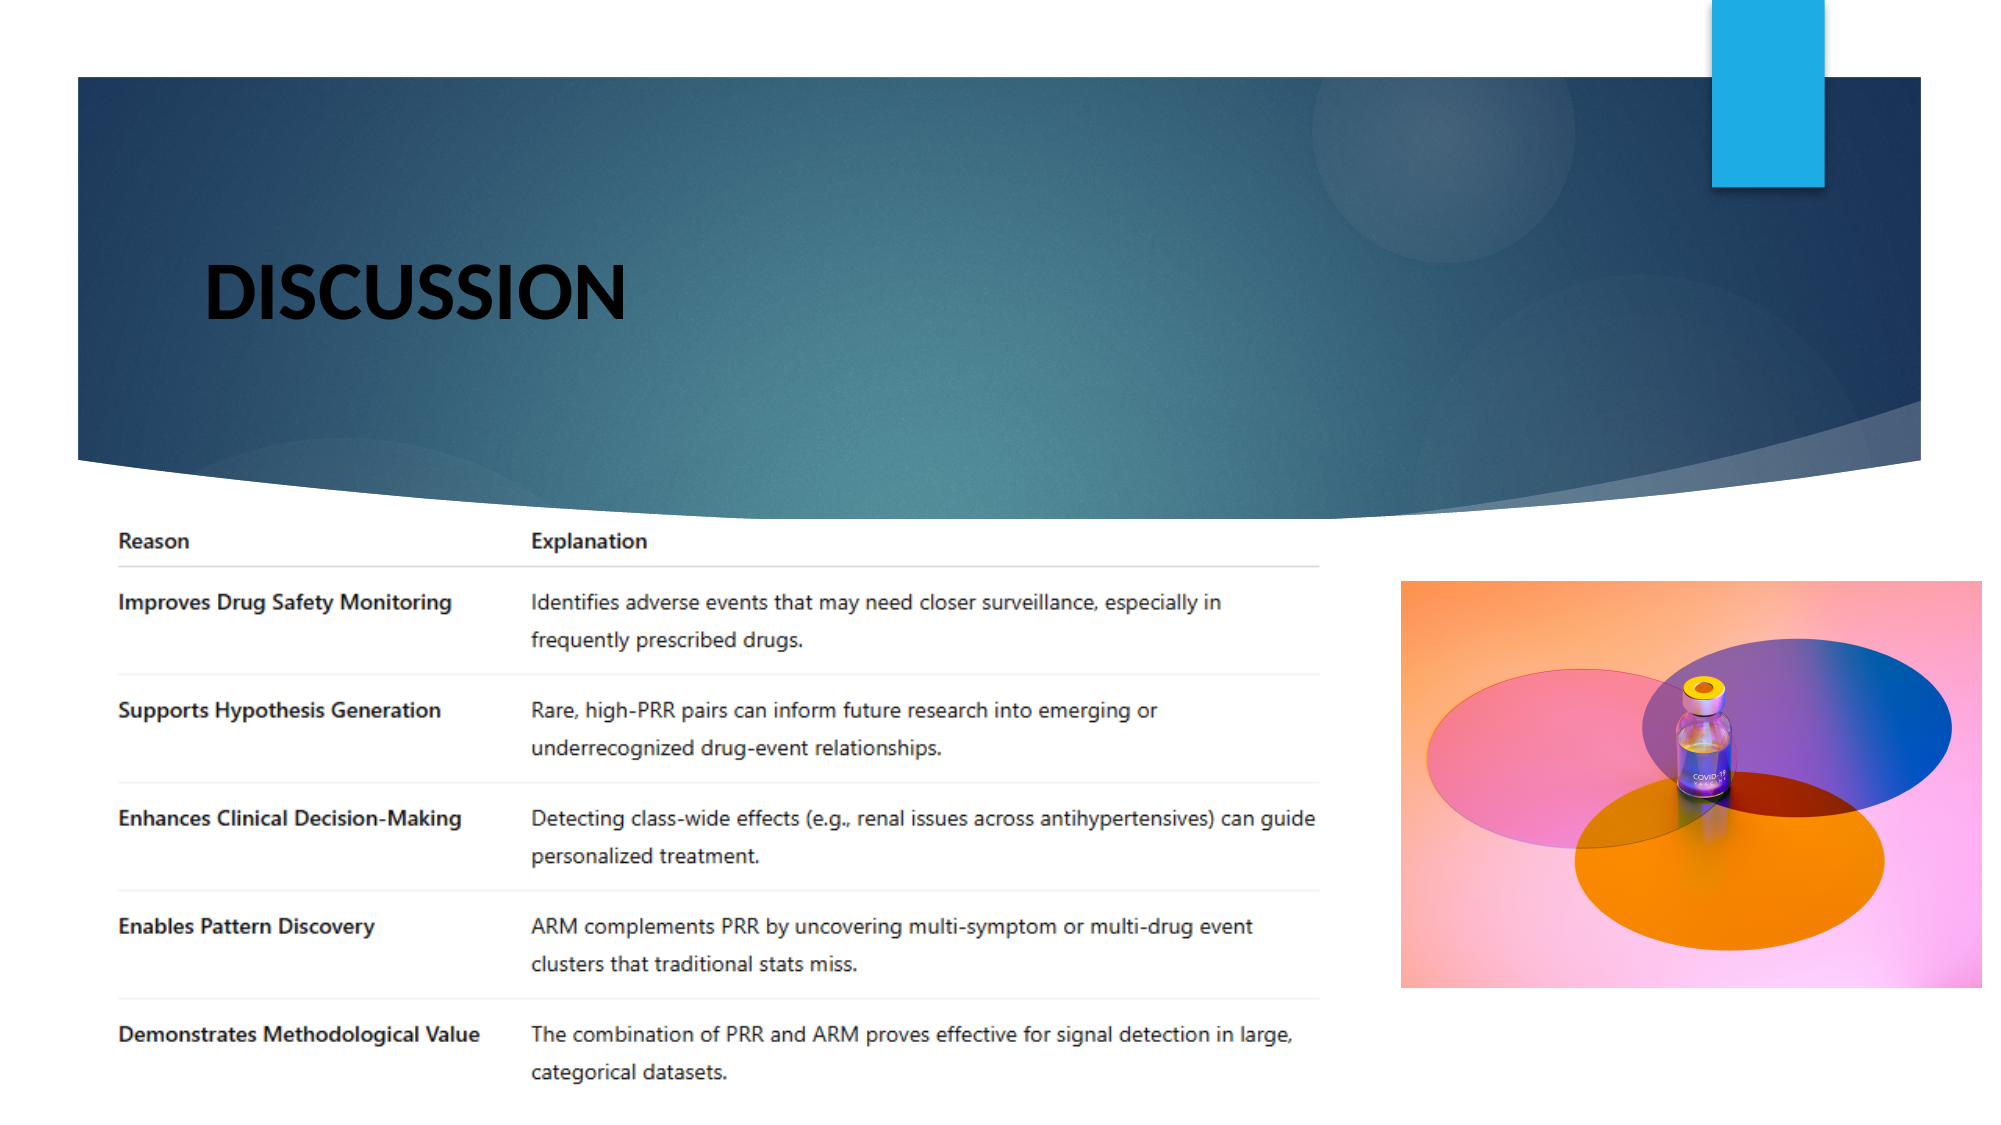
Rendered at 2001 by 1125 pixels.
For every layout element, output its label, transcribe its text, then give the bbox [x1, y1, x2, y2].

picture [1400, 580, 1982, 988]
title DISCUSSION [189, 173, 1838, 399]
picture [81, 519, 1358, 1125]
